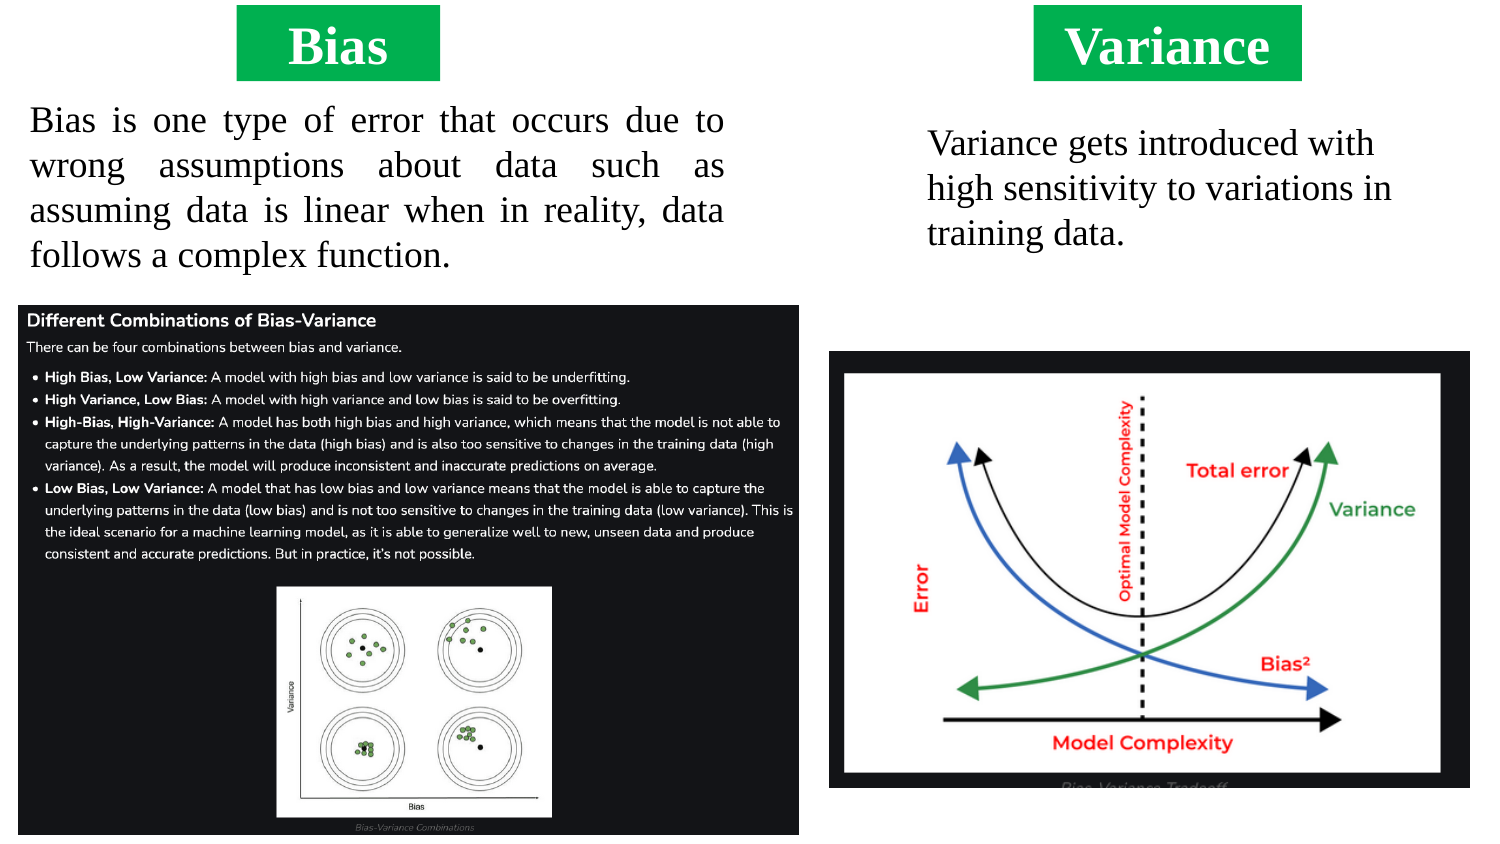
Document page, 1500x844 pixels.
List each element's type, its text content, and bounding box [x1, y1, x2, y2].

picture [829, 351, 1470, 789]
text_box Bias [236, 5, 441, 82]
text_box Bias is one type of error that occurs due to wrong assumptions about data such as assuming data is linear when in reality, data follows a complex function. [18, 89, 737, 282]
picture [18, 305, 799, 835]
text_box Variance gets introduced with high sensitivity to variations in training data. [915, 112, 1446, 259]
text_box Variance [1033, 5, 1302, 82]
